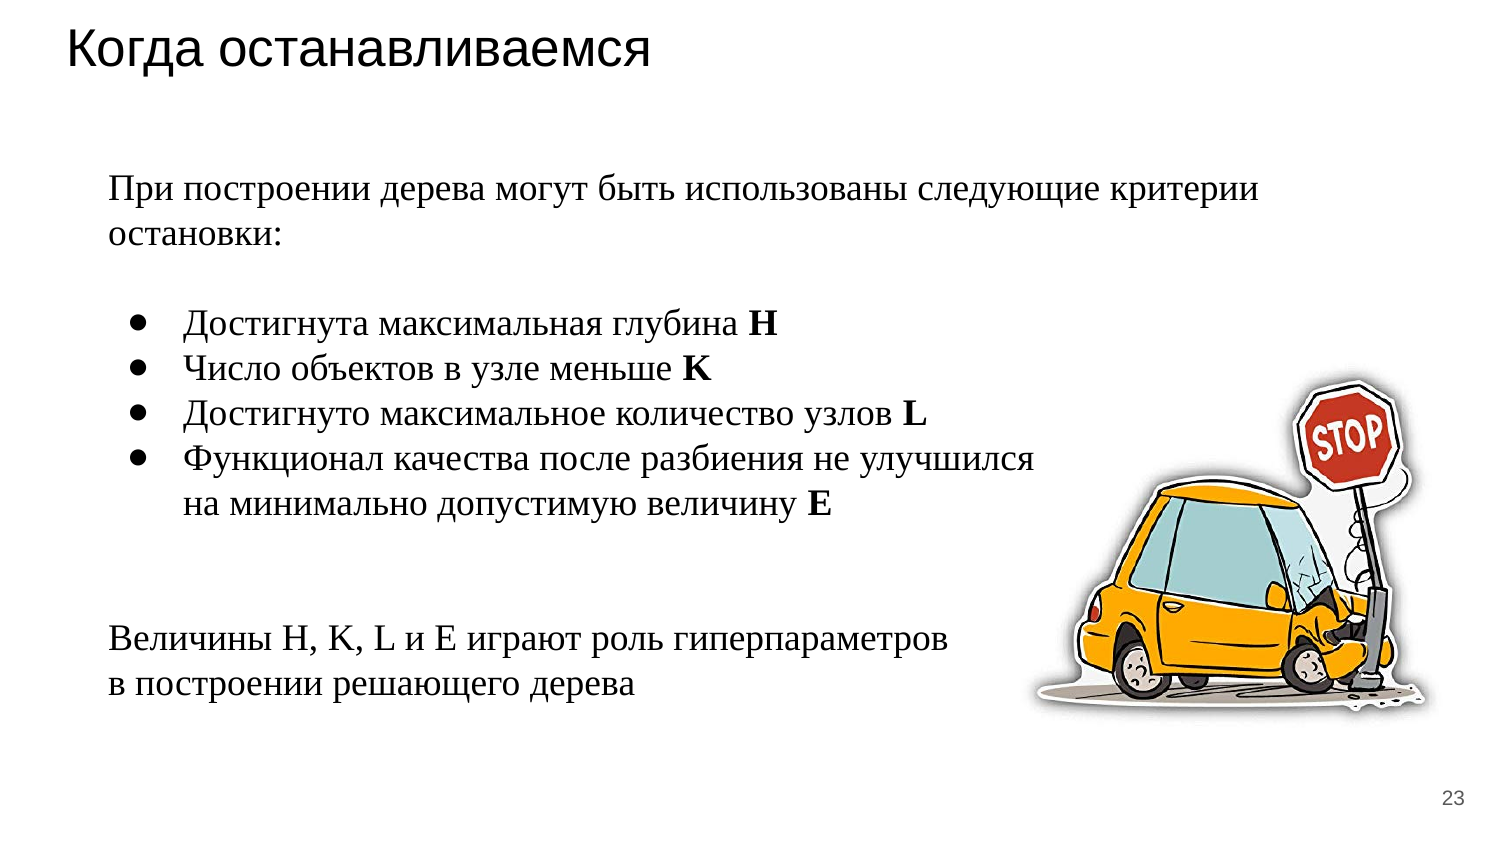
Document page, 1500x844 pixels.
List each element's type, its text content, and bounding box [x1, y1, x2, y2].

slide_number ‹#› [1389, 764, 1480, 830]
text_box При построении дерева могут быть использованы следующие критерии остановки: Достигнута максимальная глубина H Число объектов в узле меньше K Достигнуто максимальное количество узлов L Функционал качества после разбиения не улучшился на минимально допустимую величину E Величины H, K, L и E играют роль гиперпараметров в построении решающего дерева [93, 148, 1408, 765]
picture [1012, 356, 1450, 735]
title Когда останавливаемся [51, 0, 1449, 92]
